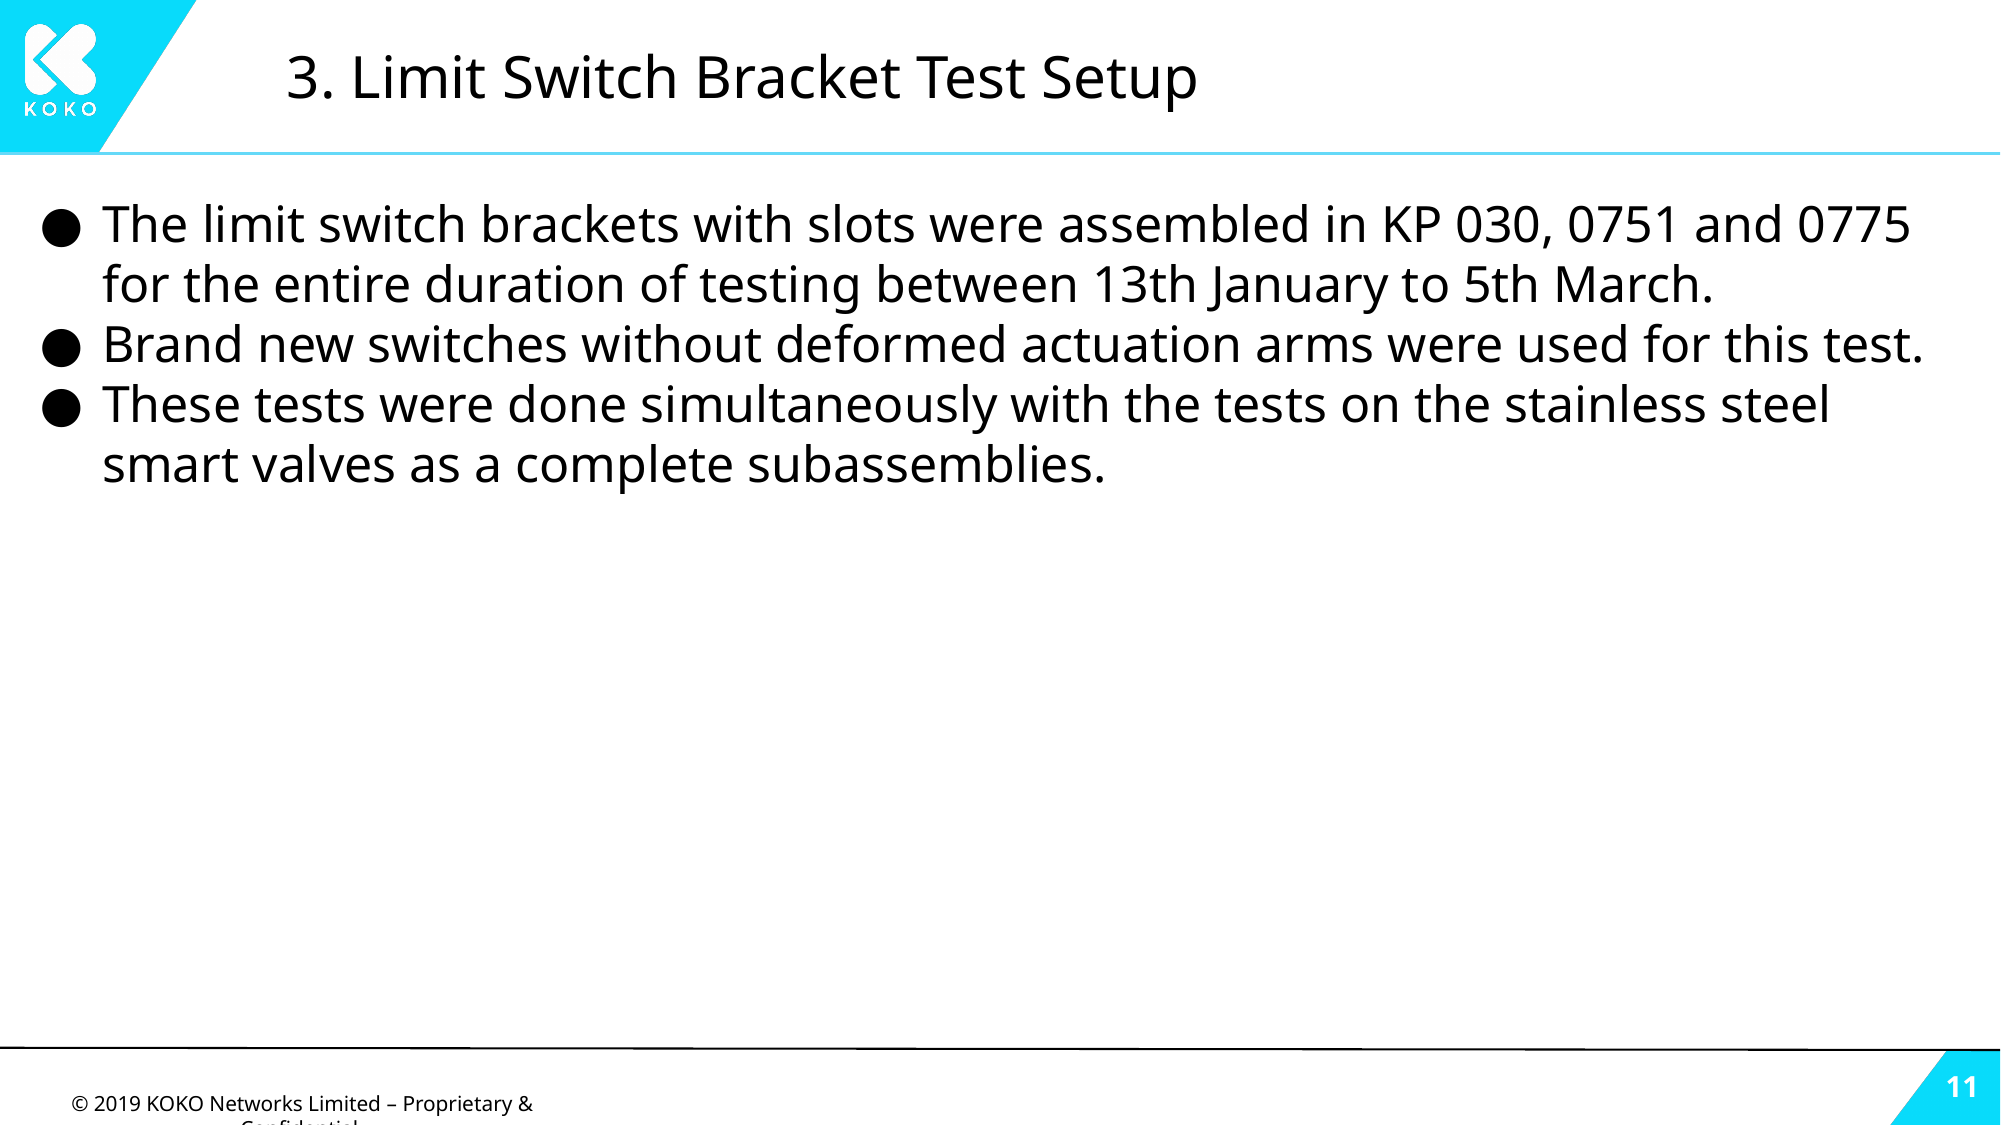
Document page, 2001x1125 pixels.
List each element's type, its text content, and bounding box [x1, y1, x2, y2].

text_box The limit switch brackets with slots were assembled in KP 030, 0751 and 0775 for the entire duration of testing between 13th January to 5th March. Brand new switches without deformed actuation arms were used for this test. These tests were done simultaneously with the tests on the stainless steel smart valves as a complete subassemblies. [11, 177, 1979, 1022]
slide_number ‹#› [1924, 1052, 2000, 1125]
title 3. Limit Switch Bracket Test Setup [196, 15, 1925, 144]
picture [0, 0, 197, 152]
picture [1891, 1051, 1971, 1125]
